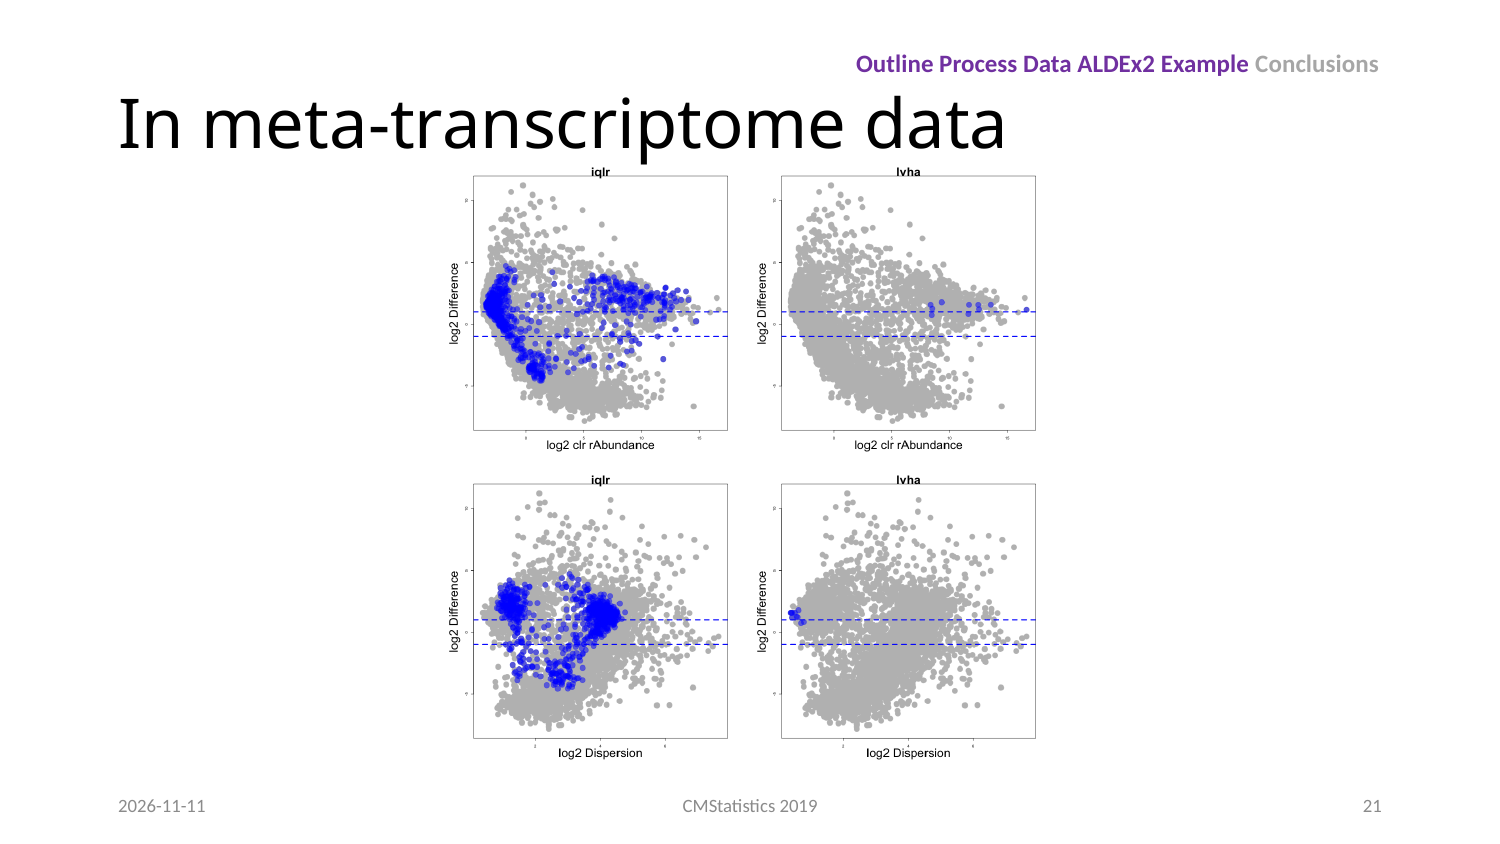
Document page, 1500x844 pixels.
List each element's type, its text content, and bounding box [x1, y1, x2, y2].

text_box Outline Process Data ALDEx2 Example Conclusions [841, 39, 1395, 85]
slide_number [103, 782, 441, 827]
title In meta-transcriptome data [103, 44, 1397, 208]
footer CMStatistics 2019 [496, 782, 1004, 827]
picture [439, 166, 1060, 782]
slide_number 21 [1059, 782, 1397, 827]
